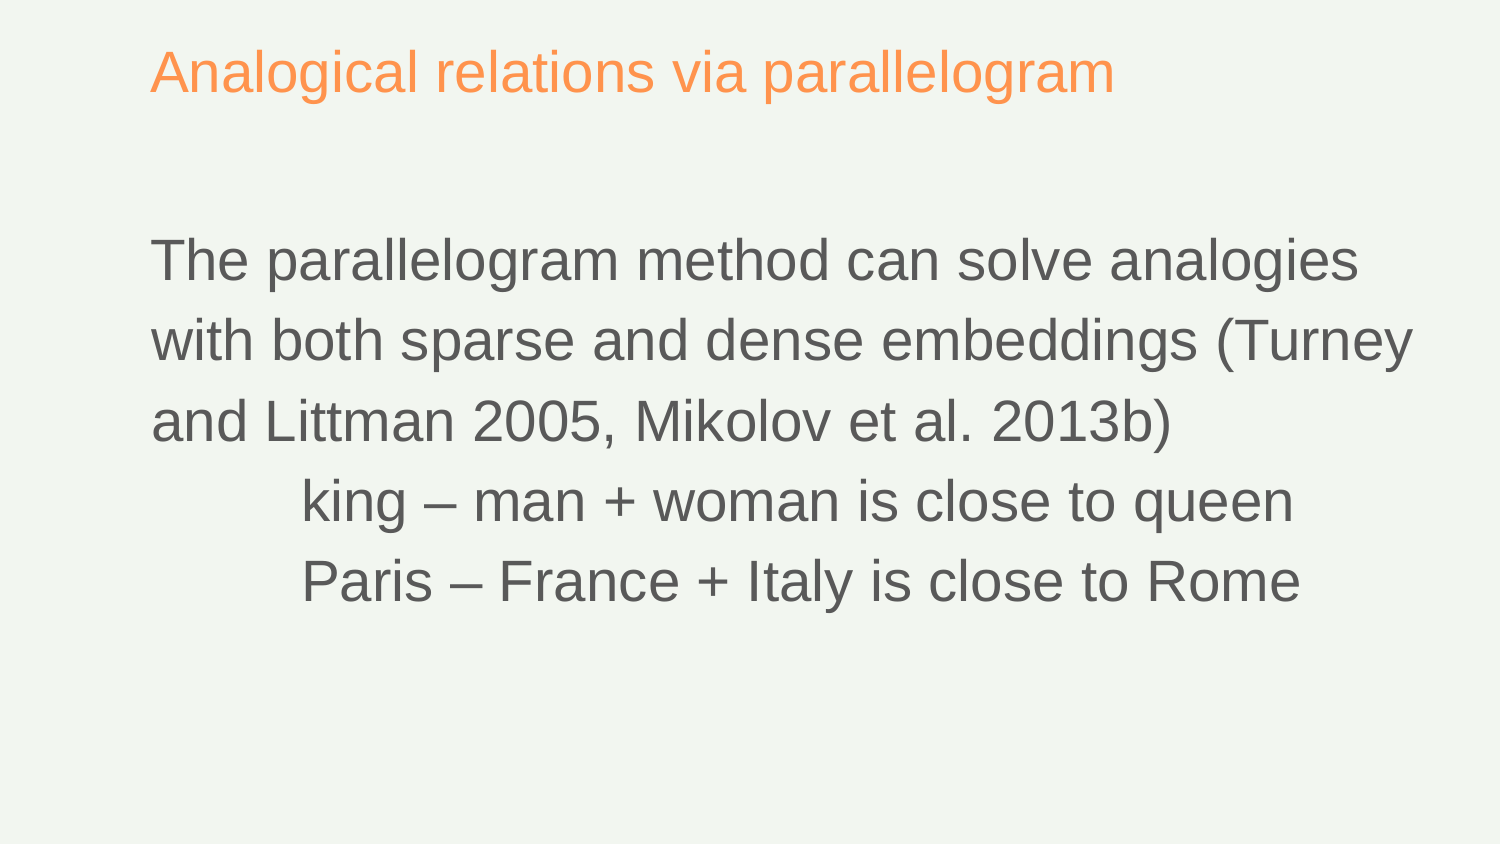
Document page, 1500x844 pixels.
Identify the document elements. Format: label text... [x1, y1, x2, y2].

list The parallelogram method can solve analogies with both sparse and dense embeddings (Turney and Littman 2005, Mikolov et al. 2013b) king – man + woman is close to queen Paris – France + Italy is close to Rome [135, 196, 1444, 760]
title Analogical relations via parallelogram [135, 19, 1373, 132]
